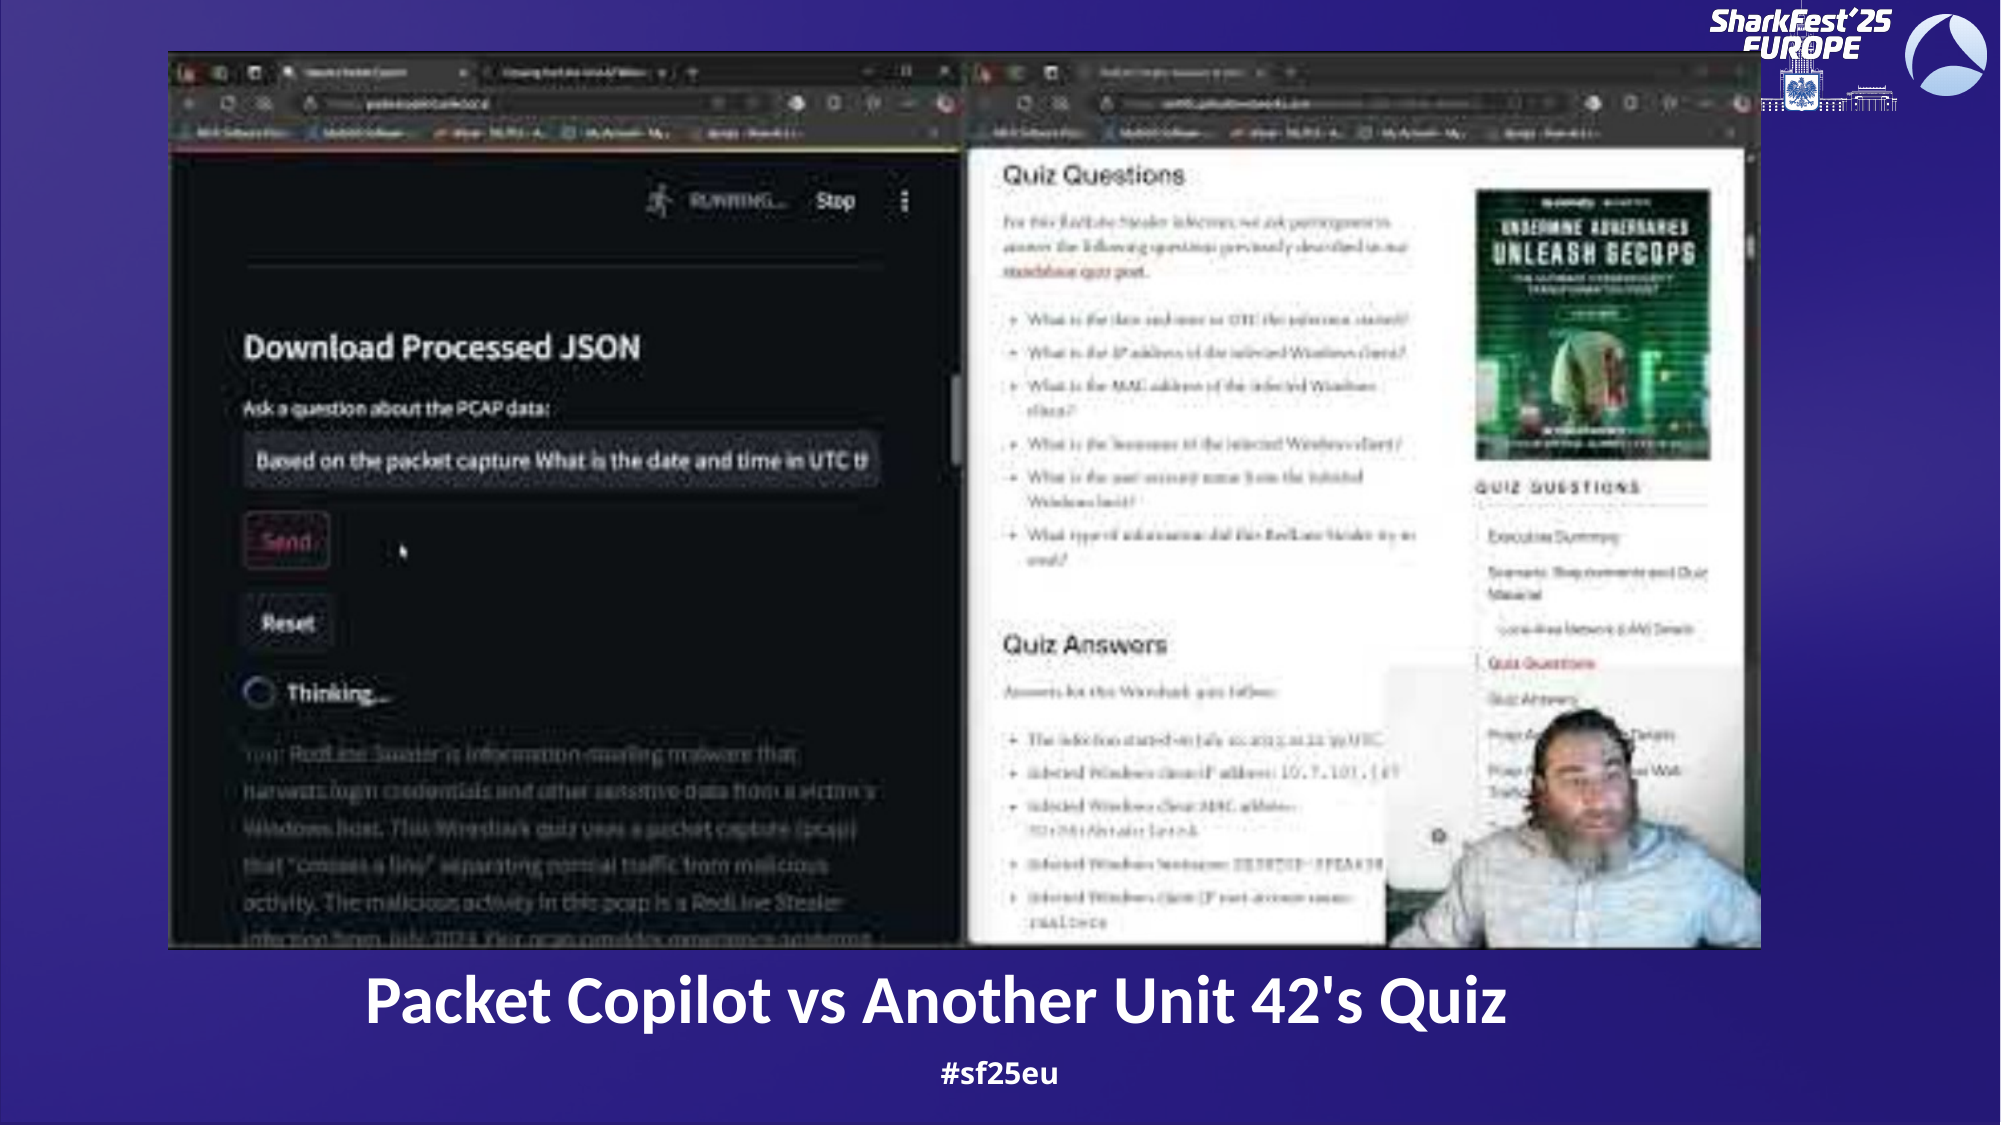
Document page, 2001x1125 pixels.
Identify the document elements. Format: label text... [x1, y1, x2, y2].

picture [1704, 0, 1898, 111]
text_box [167, 50, 1762, 951]
picture [1905, 14, 1987, 96]
text_box Packet Copilot vs Another Unit 42's Quiz [363, 957, 1678, 1036]
